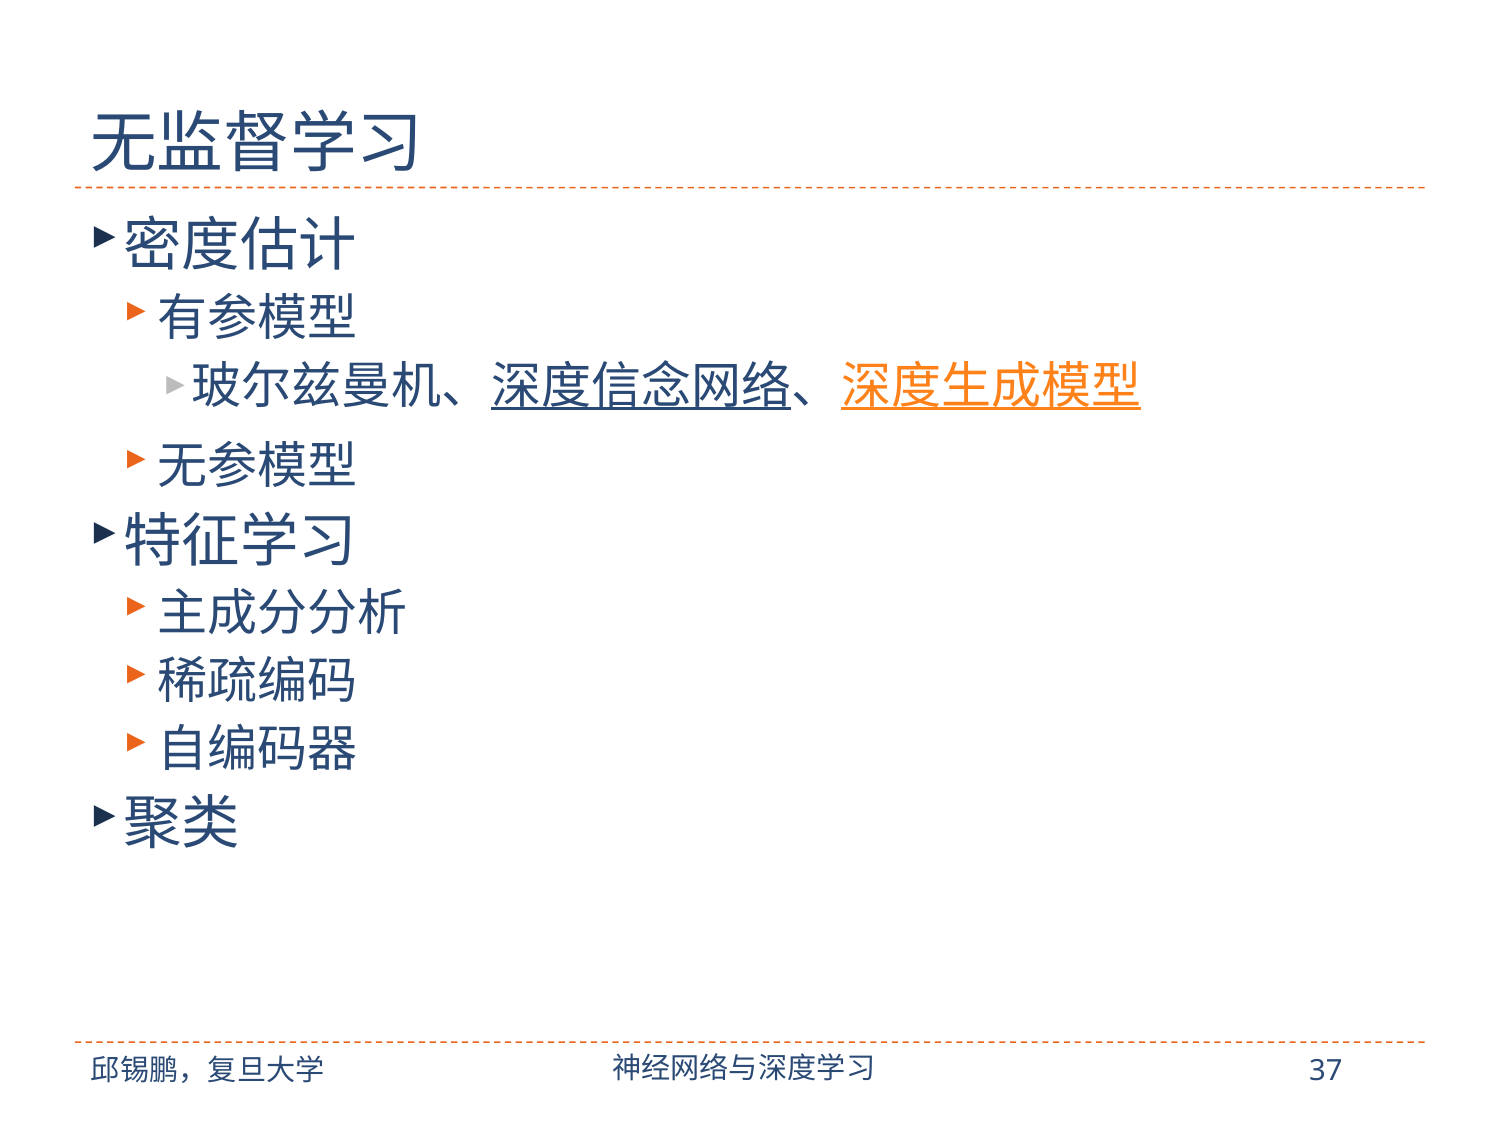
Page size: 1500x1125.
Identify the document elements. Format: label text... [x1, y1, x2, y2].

title 无监督学习 [75, 24, 1425, 188]
list 密度估计 有参模型 玻尔兹曼机、深度信念网络、深度生成模型 无参模型 特征学习 主成分分析 稀疏编码 自编码器 聚类 [75, 200, 1425, 1010]
